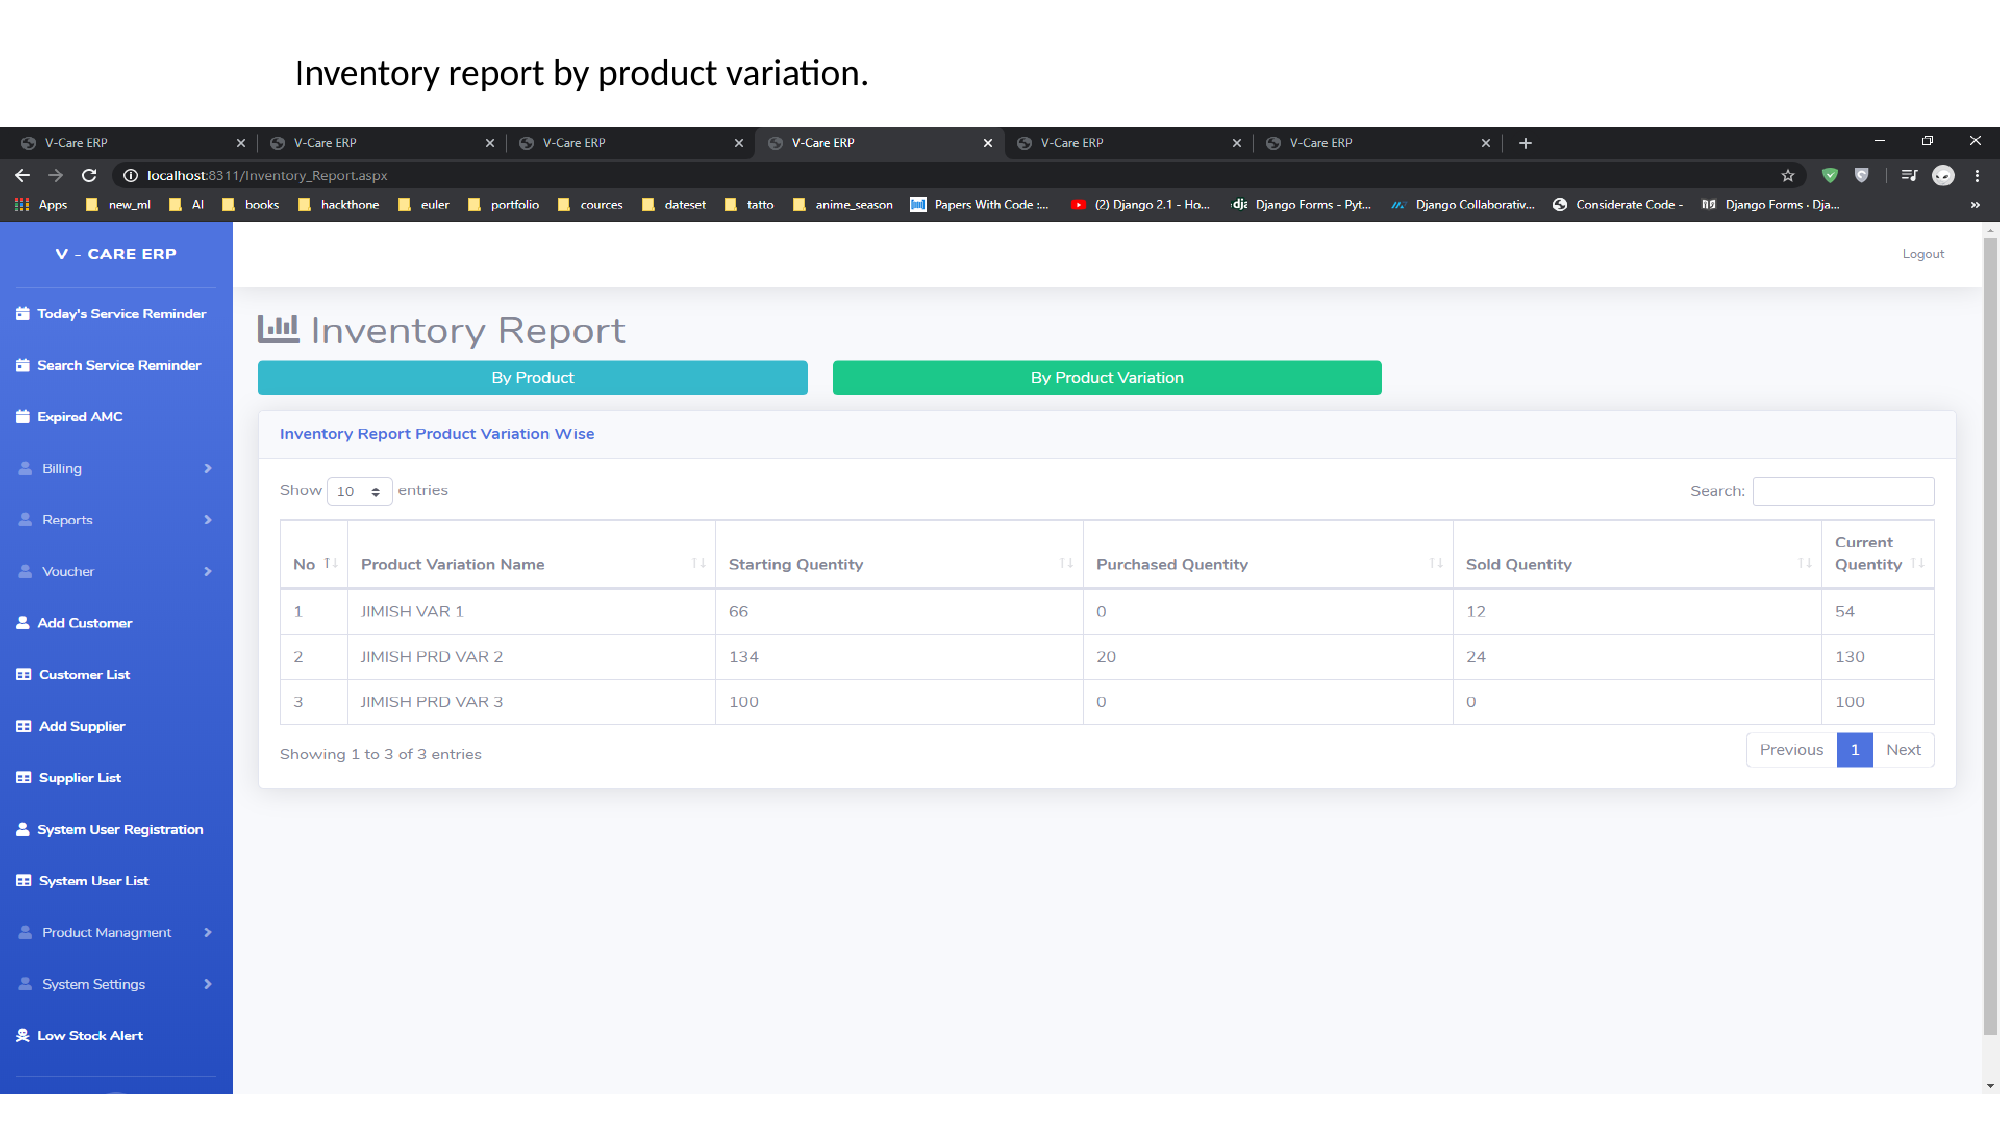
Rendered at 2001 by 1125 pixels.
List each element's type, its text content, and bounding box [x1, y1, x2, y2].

picture [0, 127, 2000, 1094]
text_box Inventory report by product variation. [280, 40, 886, 101]
